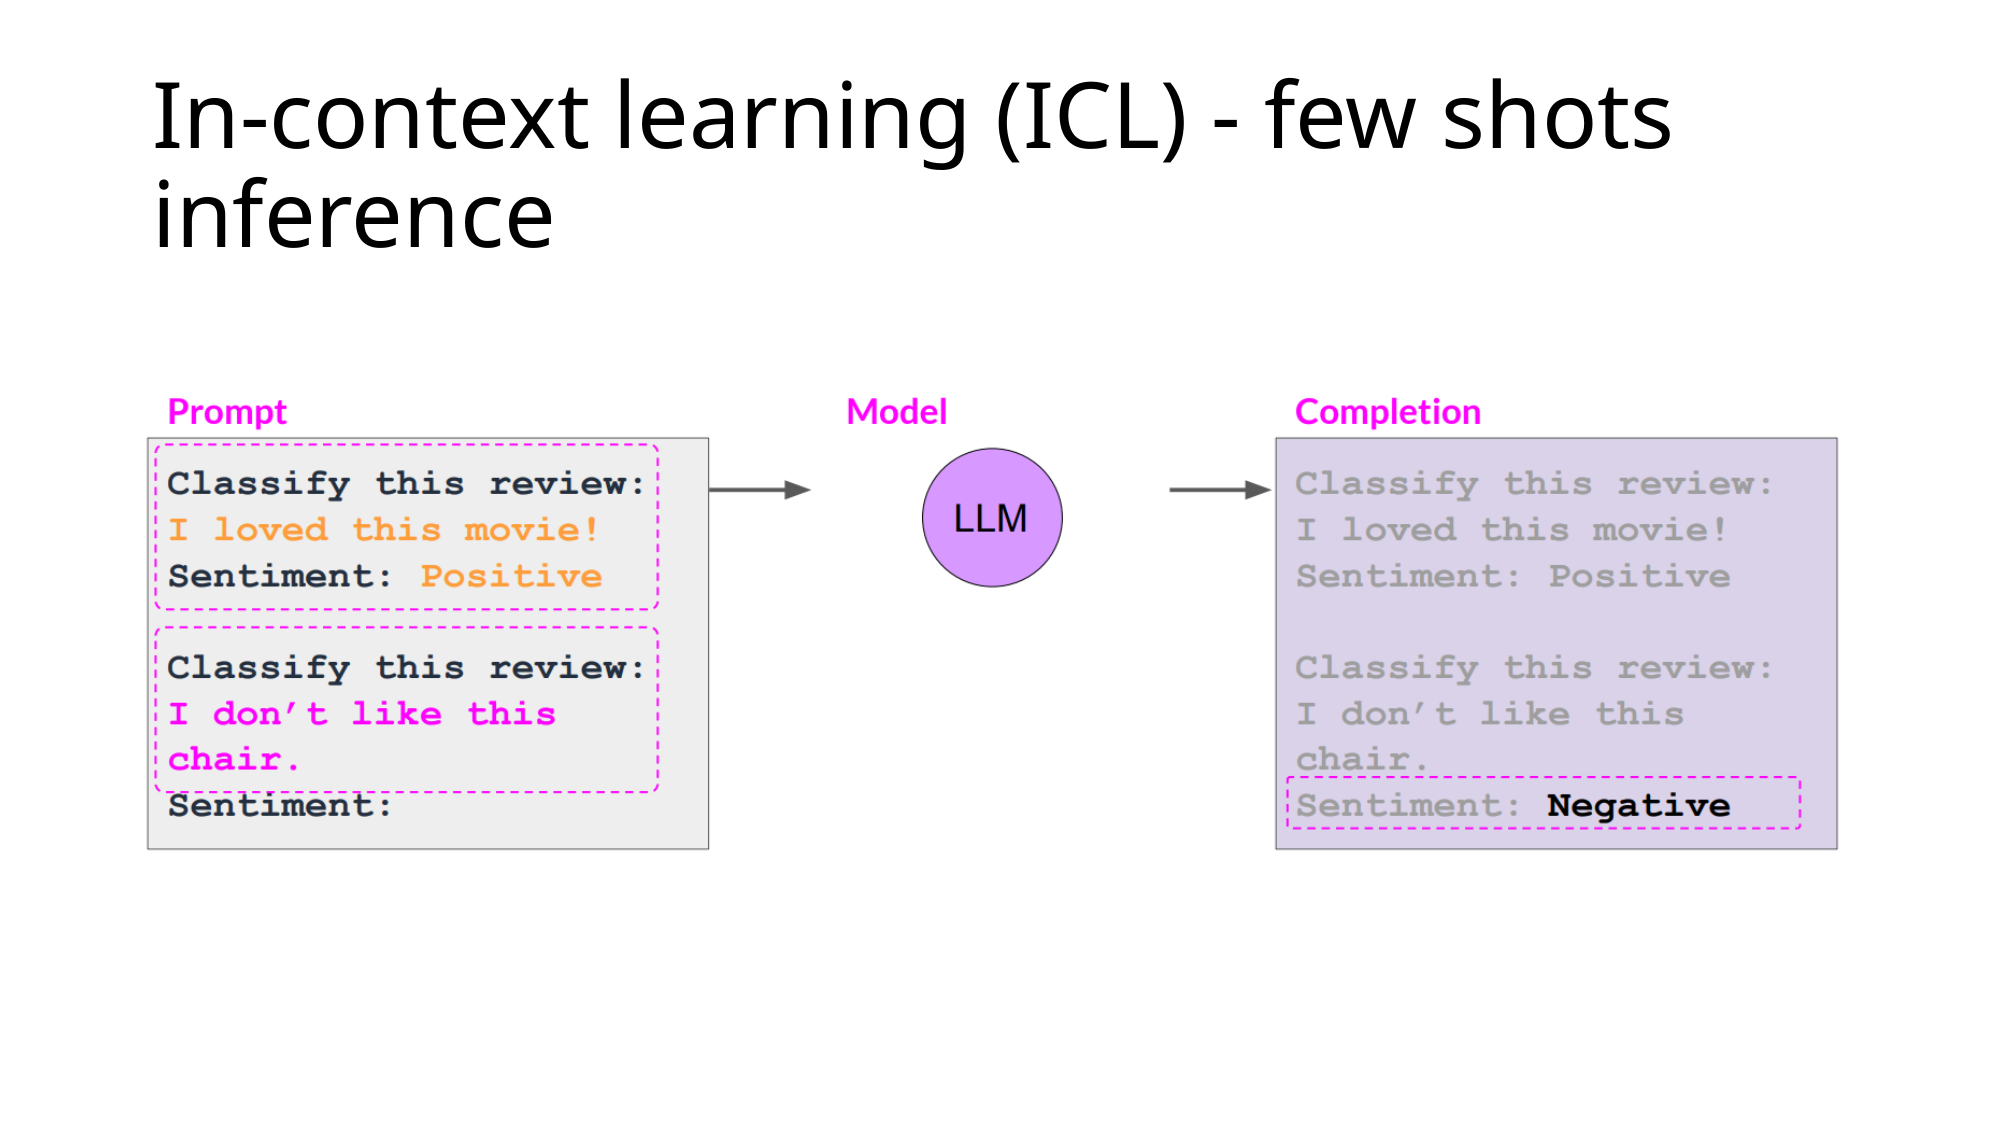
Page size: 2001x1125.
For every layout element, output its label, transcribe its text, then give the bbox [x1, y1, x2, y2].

title In-context learning (ICL) - few shots inference [137, 59, 1863, 278]
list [137, 340, 1863, 881]
